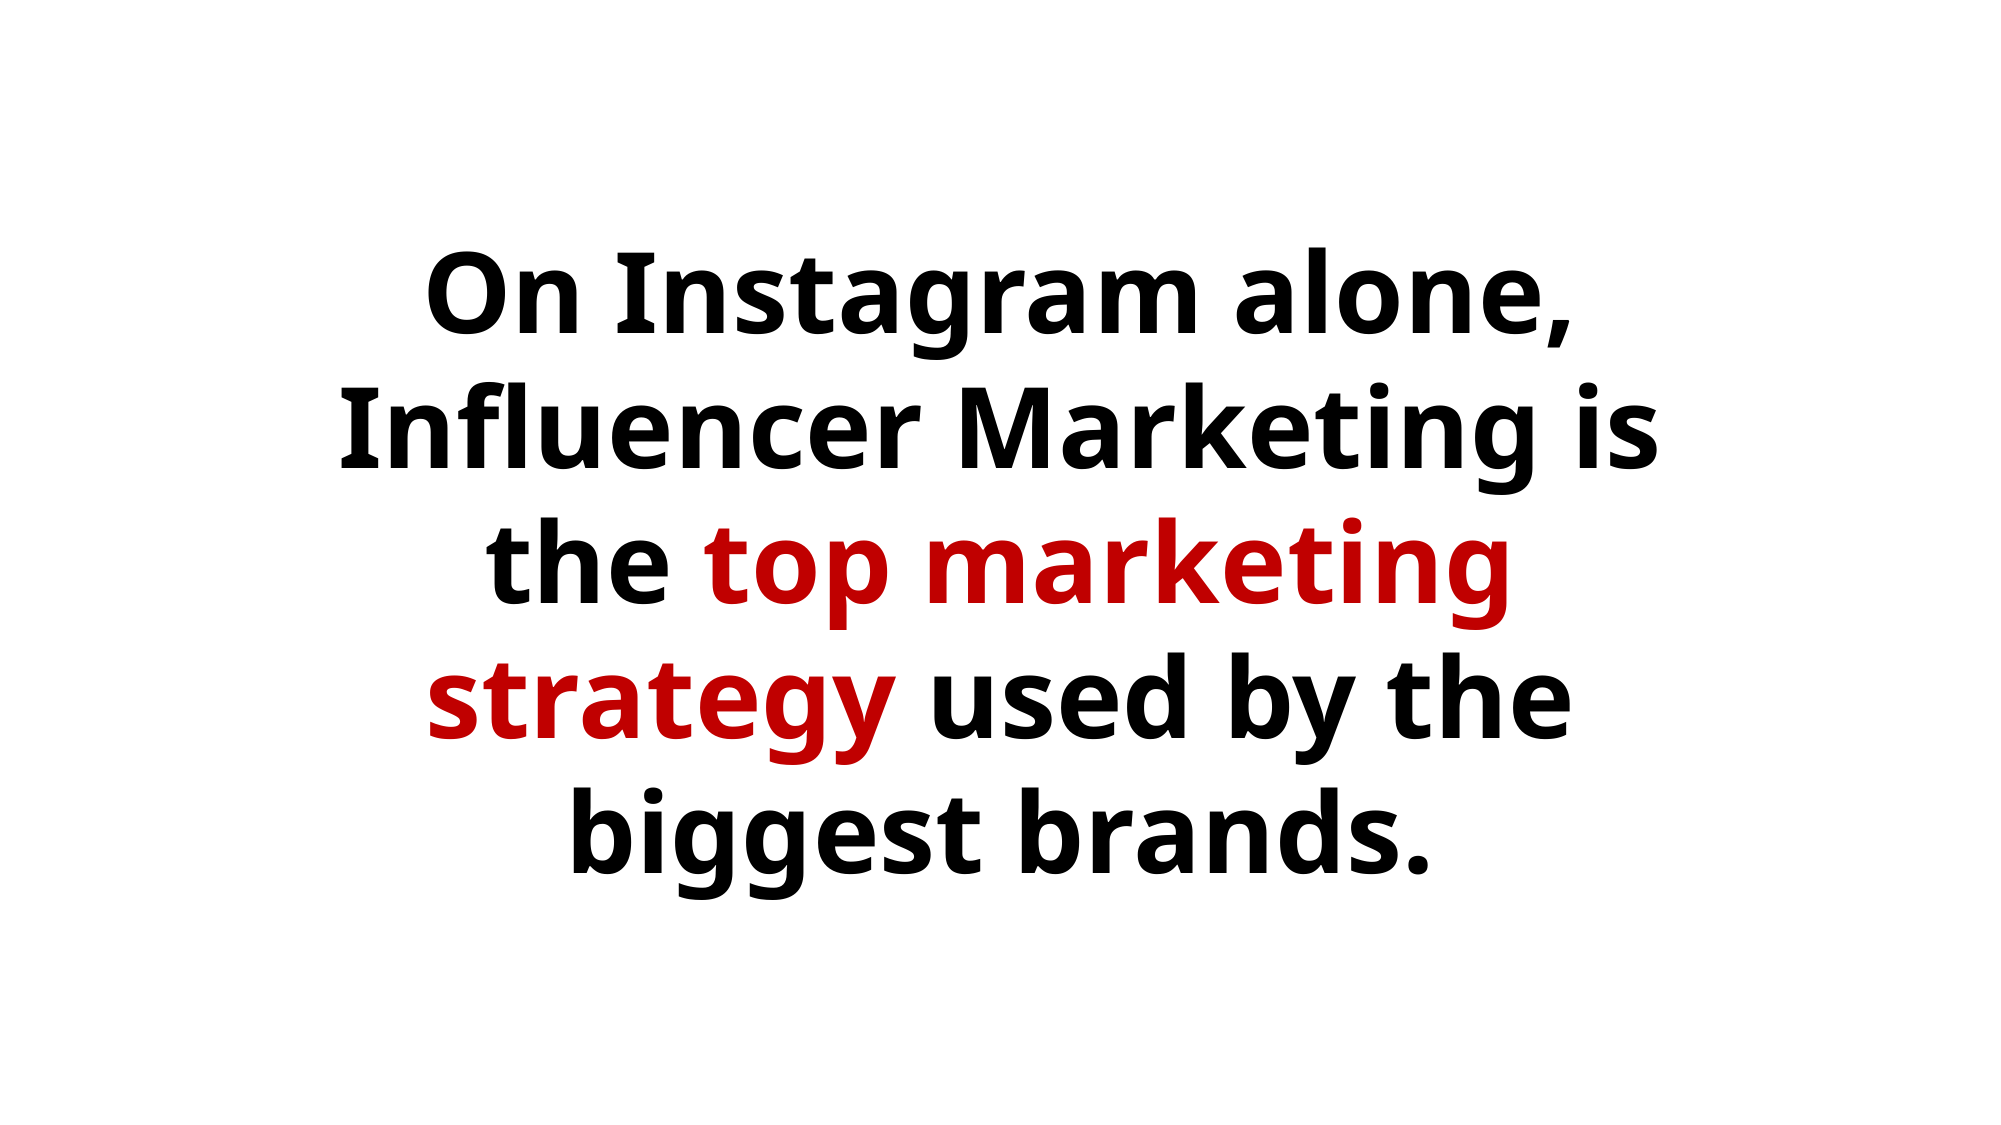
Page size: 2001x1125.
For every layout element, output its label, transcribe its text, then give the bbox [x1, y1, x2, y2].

text_box On Instagram alone, Influencer Marketing is the top marketing strategy used by the biggest brands. [300, 214, 1700, 904]
